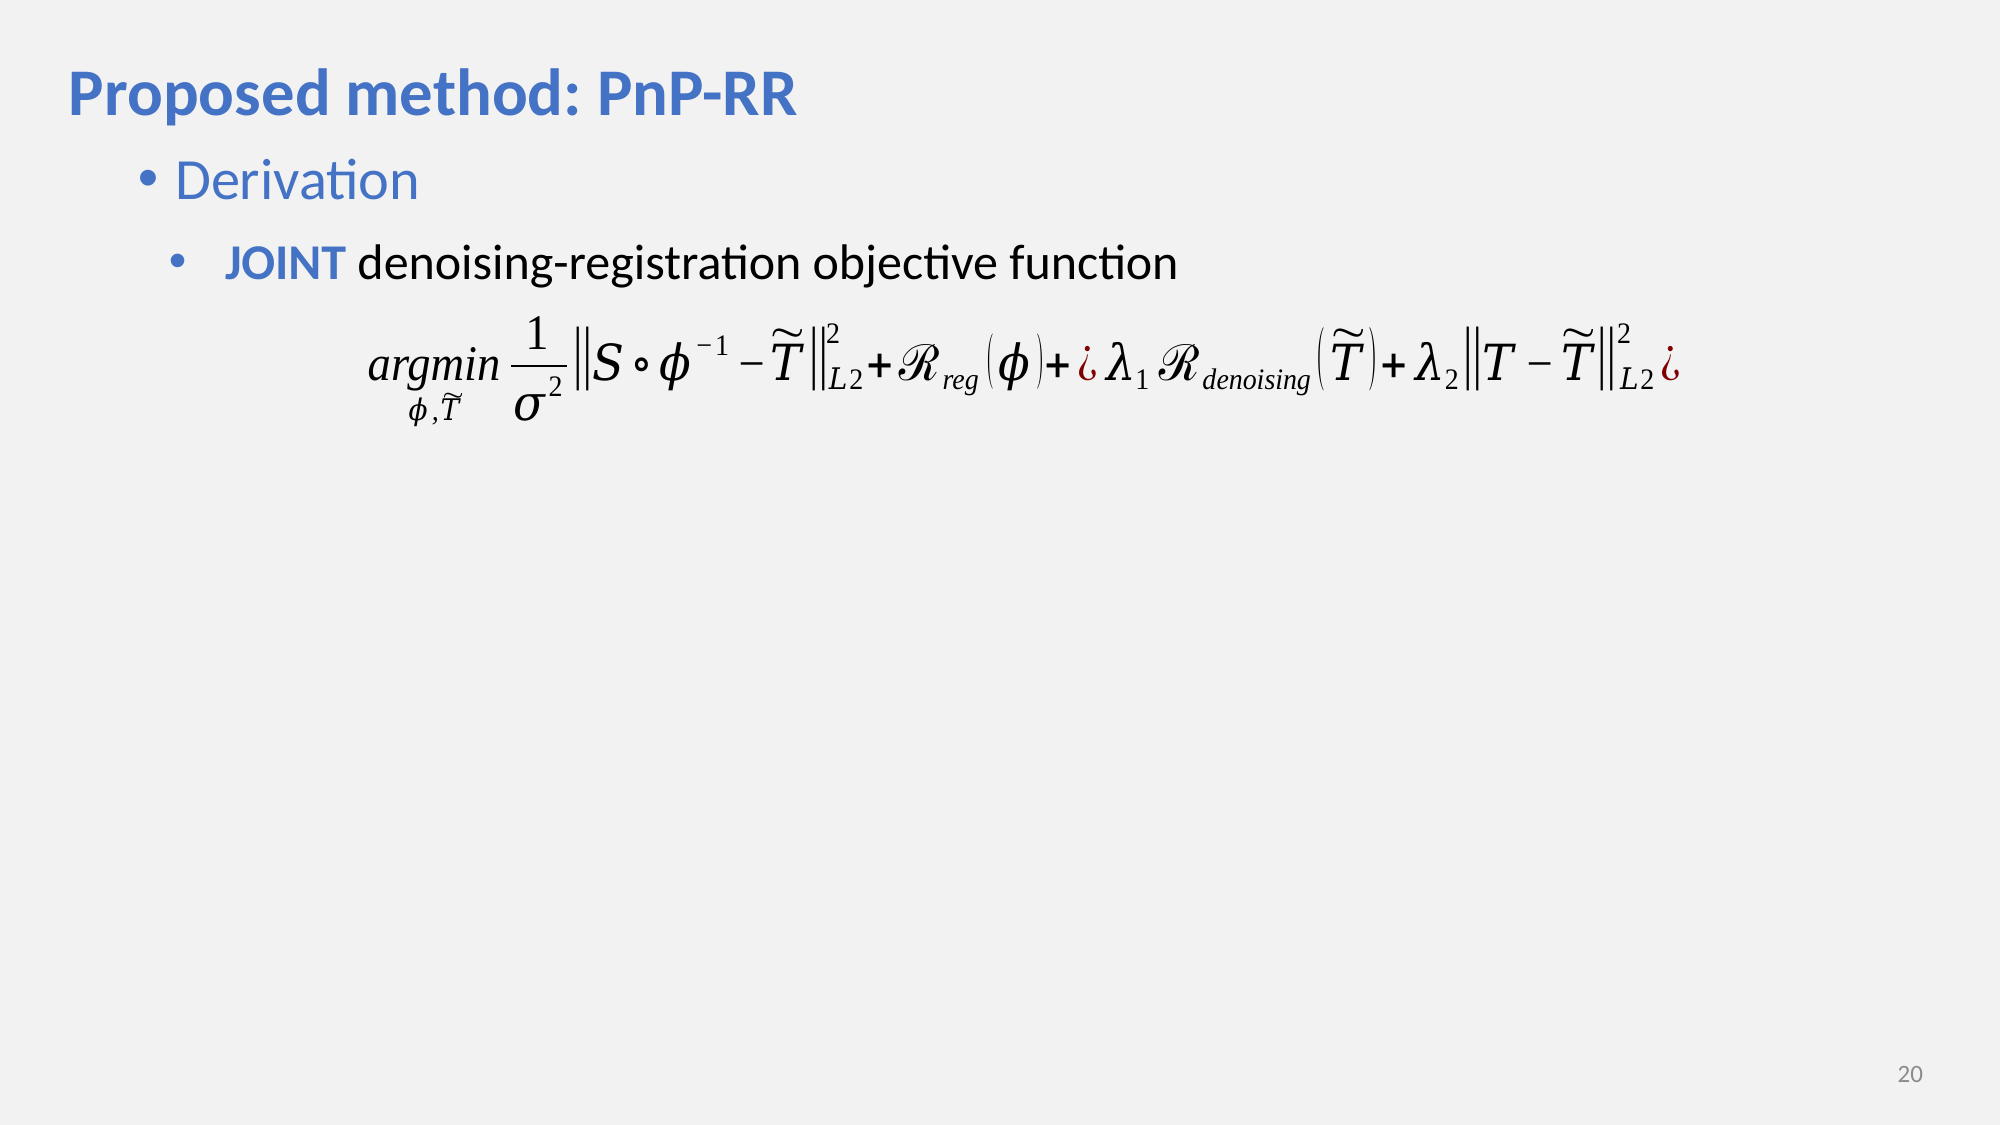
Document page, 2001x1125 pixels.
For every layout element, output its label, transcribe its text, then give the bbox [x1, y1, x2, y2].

slide_number 20 [1488, 1042, 1939, 1103]
title Proposed method: PnP-RR [53, 46, 1603, 142]
text_box JOINT denoising-registration objective function [154, 222, 1194, 298]
list Derivation [123, 141, 1939, 228]
